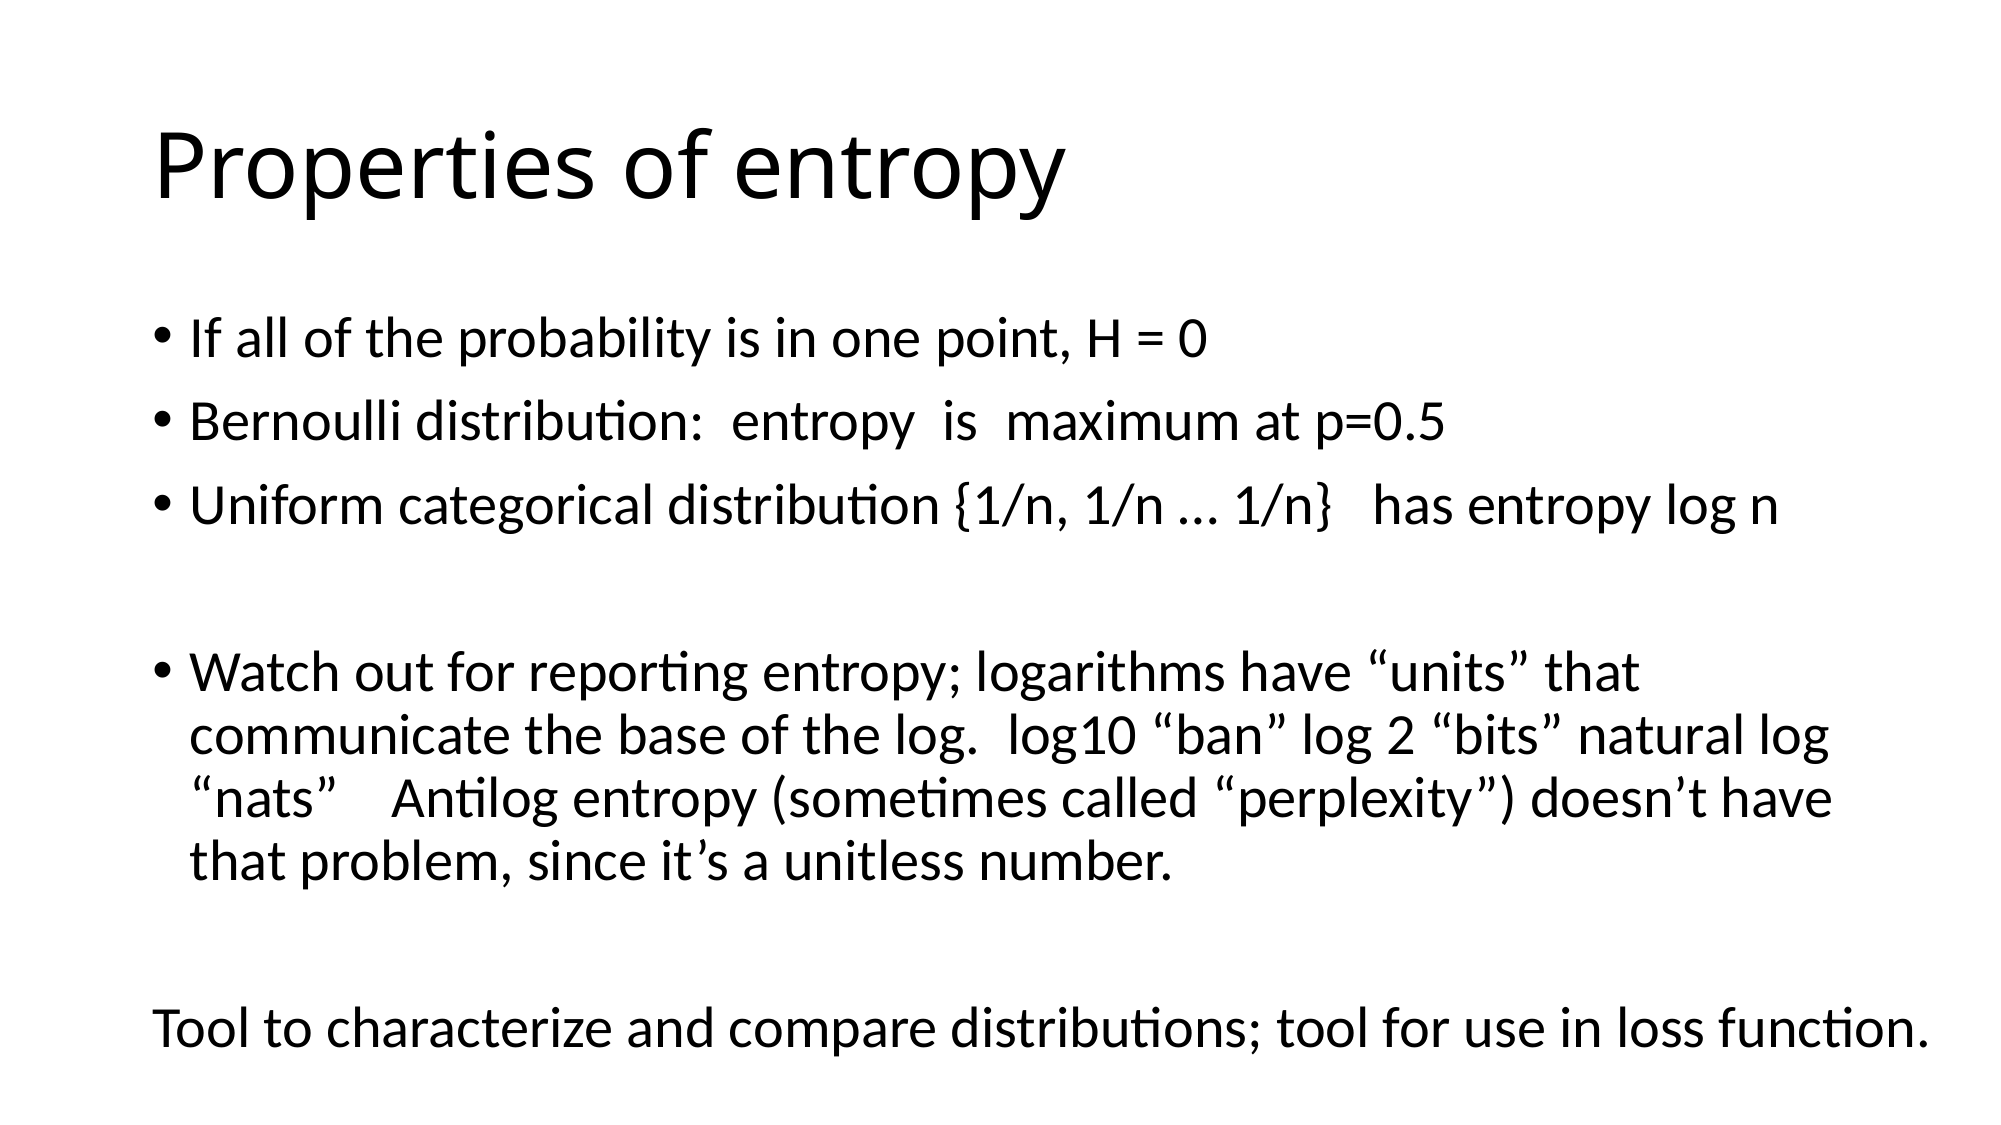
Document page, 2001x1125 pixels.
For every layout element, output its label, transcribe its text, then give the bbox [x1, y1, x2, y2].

list If all of the probability is in one point, H = 0 Bernoulli distribution: entropy is maximum at p=0.5 Uniform categorical distribution {1/n, 1/n … 1/n} has entropy log n Watch out for reporting entropy; logarithms have “units” that communicate the base of the log. log10 “ban” log 2 “bits” natural log “nats” Antilog entropy (sometimes called “perplexity”) doesn’t have that problem, since it’s a unitless number. Tool to characterize and compare distributions; tool for use in loss function. [137, 299, 1959, 1125]
title Properties of entropy [137, 59, 1863, 278]
